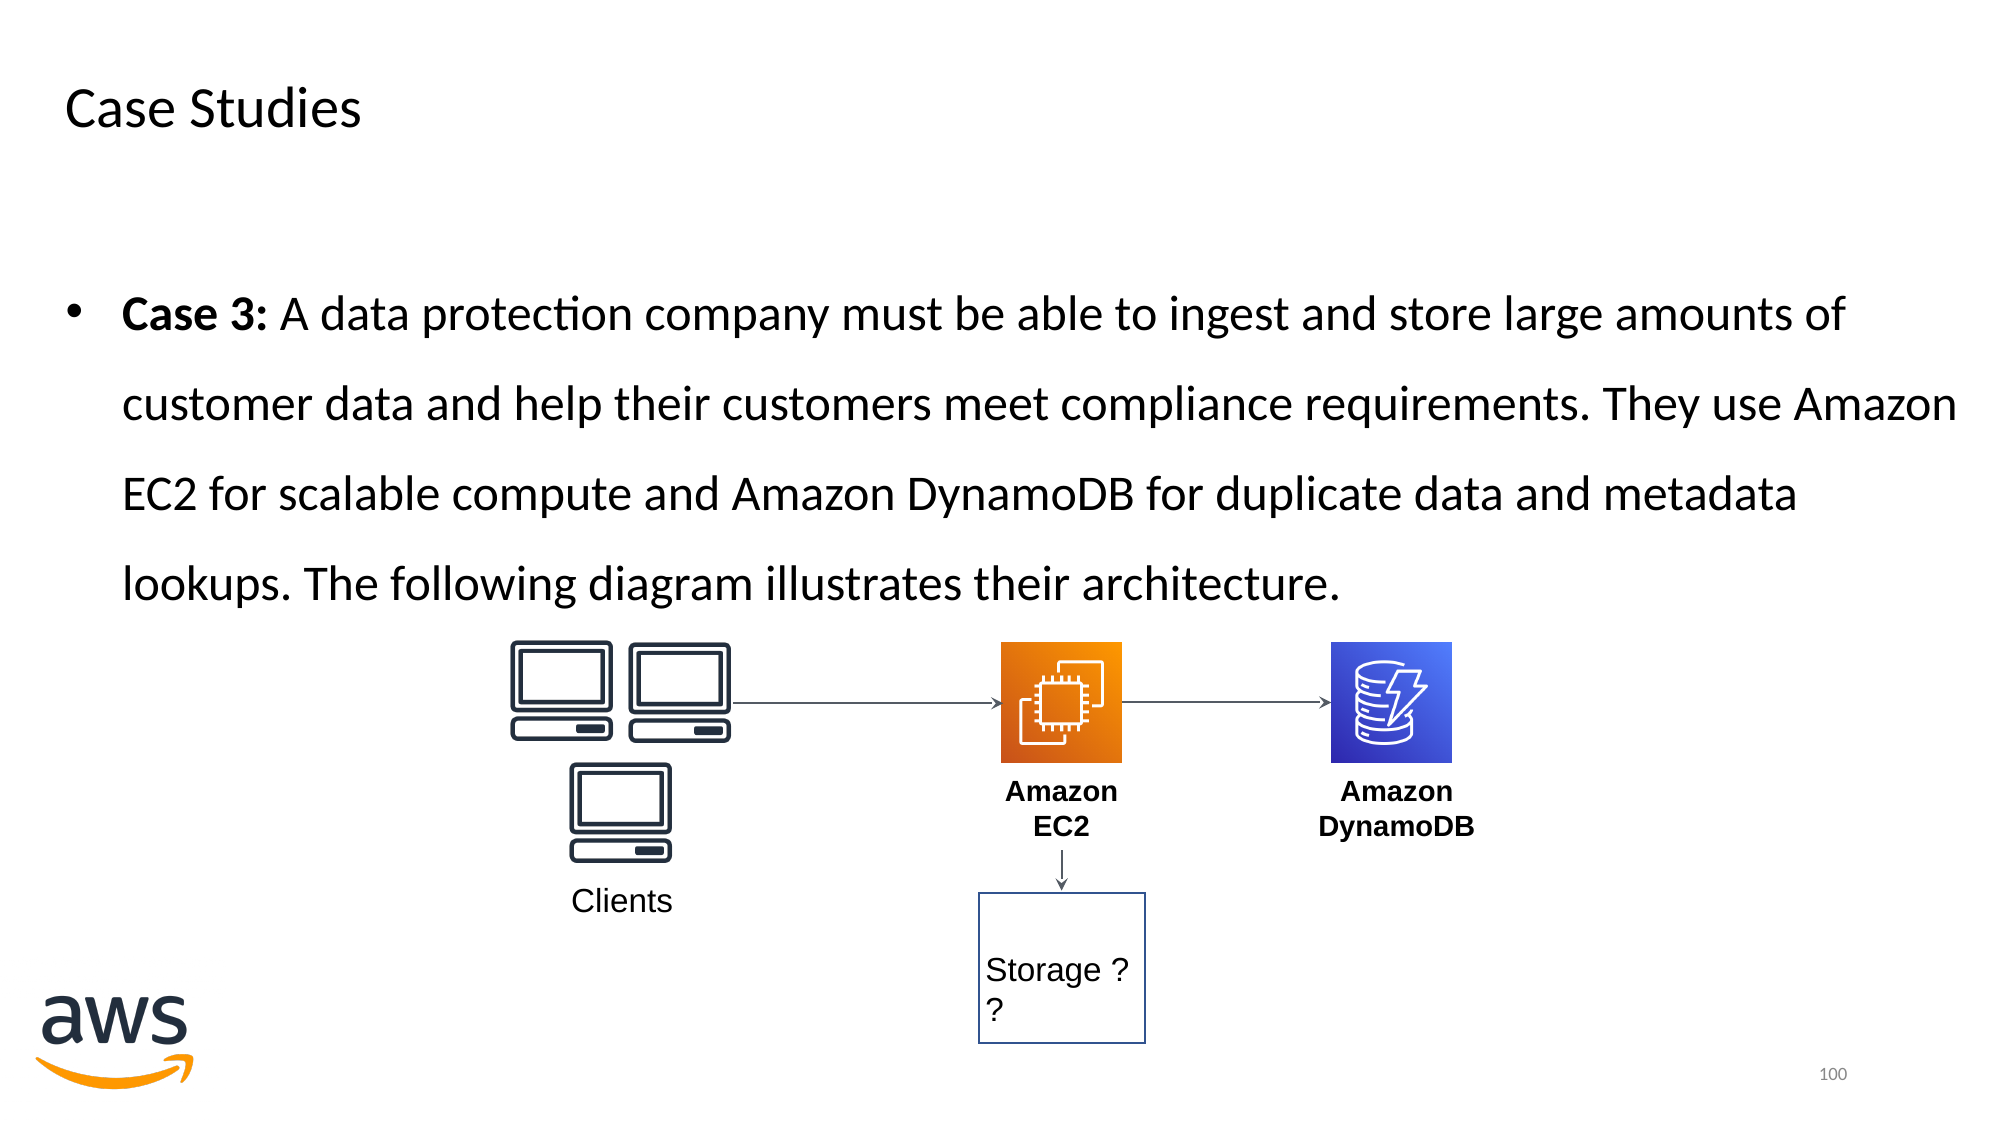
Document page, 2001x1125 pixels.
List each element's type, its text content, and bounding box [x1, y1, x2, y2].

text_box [507, 636, 1493, 1044]
picture [0, 956, 227, 1125]
text_box Case 3: A data protection company must be able to ingest and store large amounts of customer data and help their customers meet compliance requirements. They use Amazon EC2 for scalable compute and Amazon DynamoDB for duplicate data and metadata lookups. The following diagram illustrates their architecture. [50, 242, 1980, 618]
slide_number ‹#› [1412, 1042, 1863, 1103]
title Case Studies [50, 0, 1433, 218]
